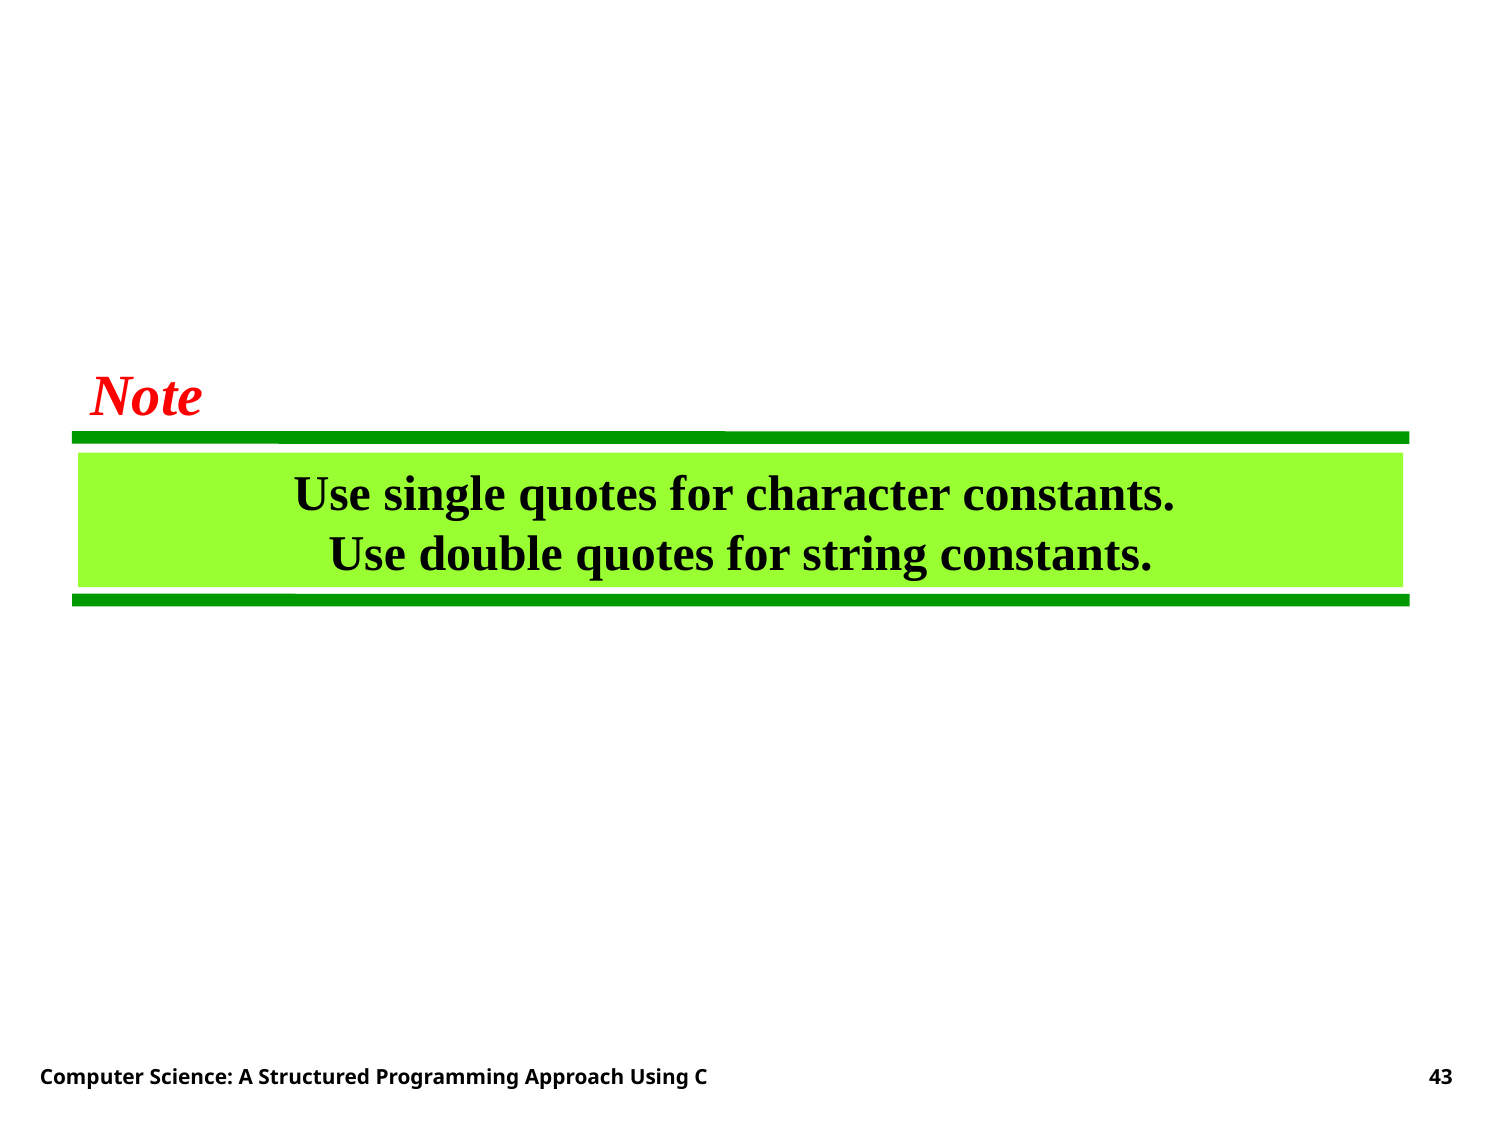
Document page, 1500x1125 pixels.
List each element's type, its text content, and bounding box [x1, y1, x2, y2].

text_box Note [75, 350, 219, 435]
slide_number 43 [1154, 1023, 1468, 1100]
text_box Use single quotes for character constants. Use double quotes for string constants. [78, 452, 1404, 588]
footer Computer Science: A Structured Programming Approach Using C [24, 1023, 876, 1100]
